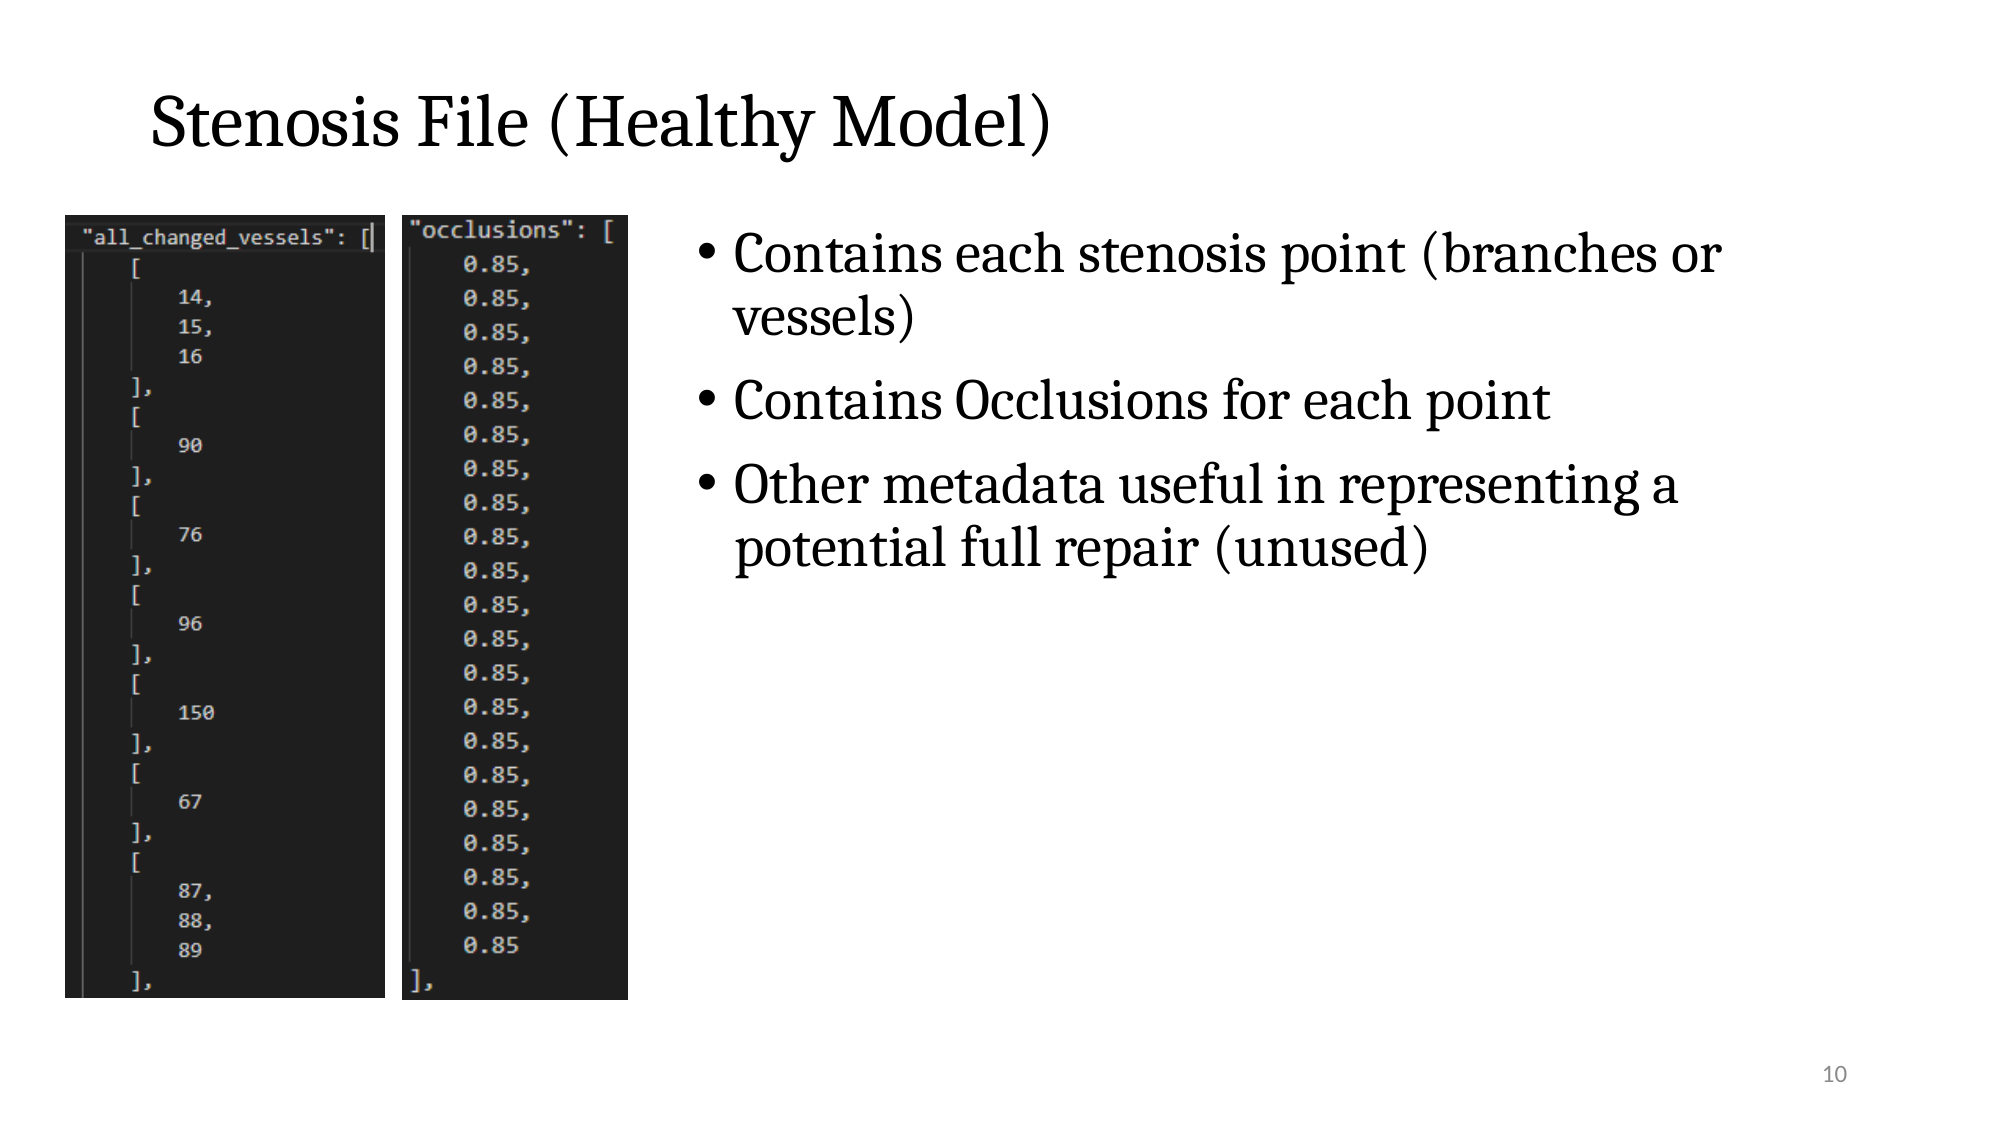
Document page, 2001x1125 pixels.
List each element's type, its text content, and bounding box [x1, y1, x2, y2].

picture [65, 215, 385, 998]
list Contains each stenosis point (branches or vessels) Contains Occlusions for each point Other metadata useful in representing a potential full repair (unused) [681, 215, 1863, 1014]
slide_number 10 [1412, 1042, 1863, 1103]
title Stenosis File (Healthy Model) [137, 59, 1863, 184]
picture [402, 214, 628, 1000]
